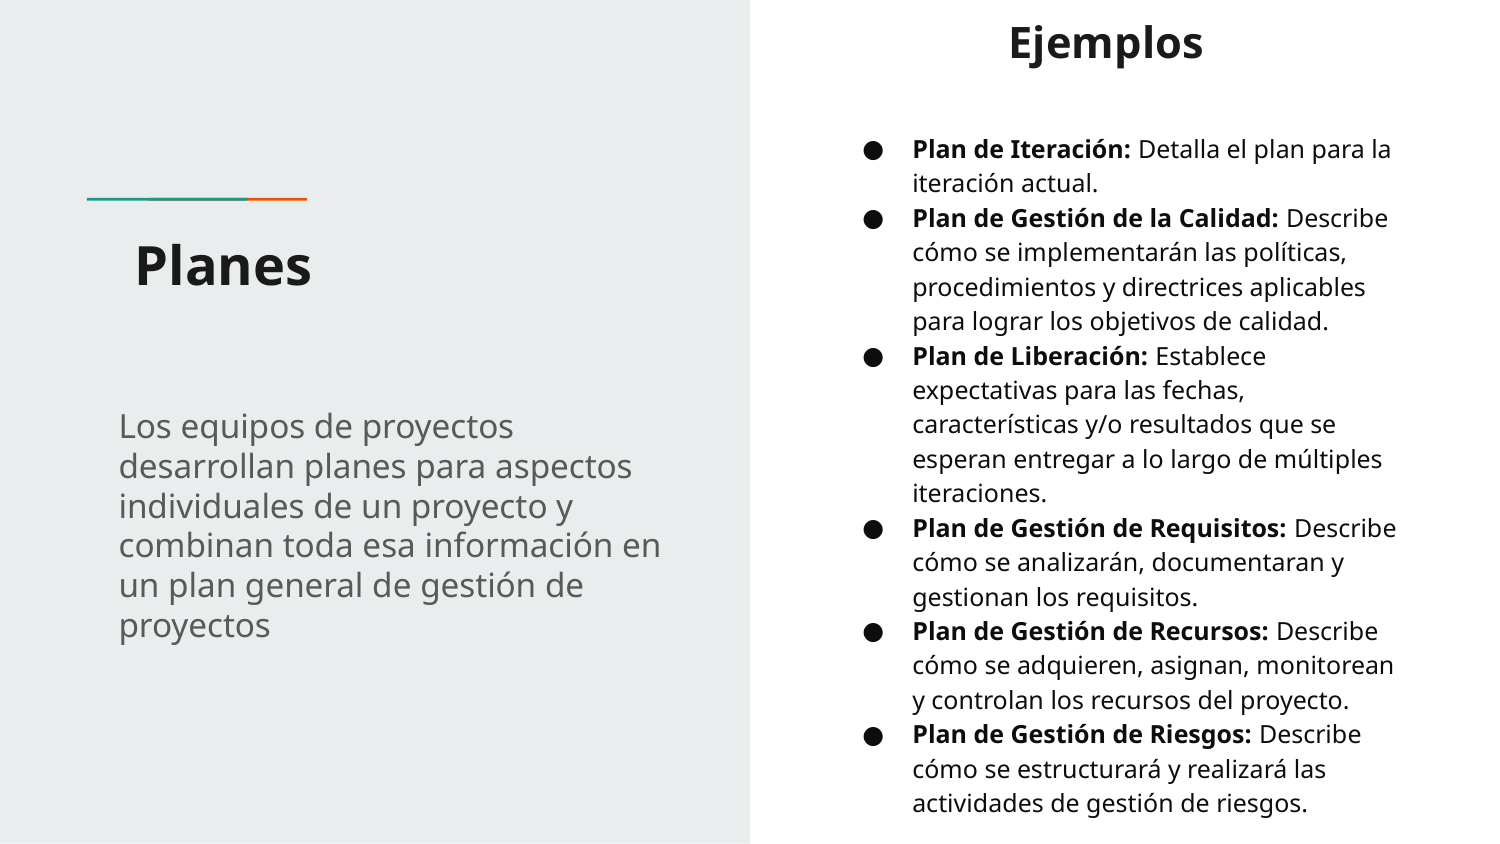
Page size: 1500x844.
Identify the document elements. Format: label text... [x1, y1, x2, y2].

title Ejemplos [993, 0, 1252, 84]
title Planes [119, 216, 662, 390]
subtitle Los equipos de proyectos desarrollan planes para aspectos individuales de un proyecto y combinan toda esa información en un plan general de gestión de proyectos [103, 390, 678, 794]
list Plan de Iteración: Detalla el plan para la iteración actual. Plan de Gestión de la Calidad: Describe cómo se implementarán las políticas, procedimientos y directrices aplicables para lograr los objetivos de calidad. Plan de Liberación: Establece expectativas para las fechas, características y/o resultados que se esperan entregar a lo largo de múltiples iteraciones. Plan de Gestión de Requisitos: Describe cómo se analizarán, documentaran y gestionan los requisitos. Plan de Gestión de Recursos: Describe cómo se adquieren, asignan, monitorean y controlan los recursos del proyecto. Plan de Gestión de Riesgos: Describe cómo se estructurará y realizará las actividades de gestión de riesgos. [822, 58, 1424, 794]
